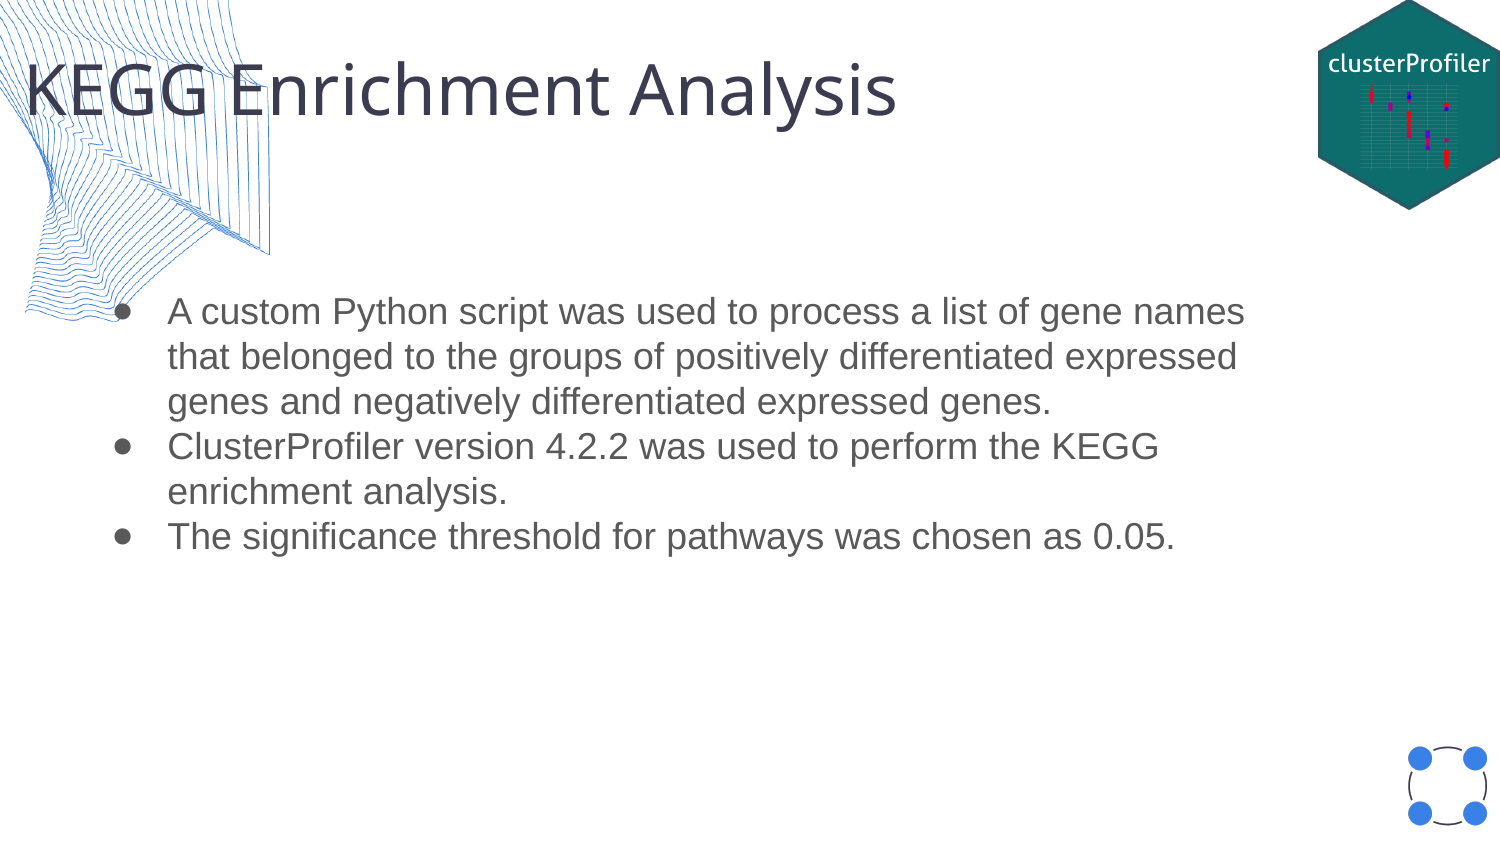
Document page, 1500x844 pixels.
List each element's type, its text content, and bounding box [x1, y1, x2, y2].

text_box KEGG Enrichment Analysis [369, 0, 1091, 175]
picture [1318, 0, 1500, 210]
text_box A custom Python script was used to process a list of gene names that belonged to the groups of positively differentiated expressed genes and negatively differentiated expressed genes. ClusterProfiler version 4.2.2 was used to perform the KEGG enrichment analysis. The significance threshold for pathways was chosen as 0.05. [77, 226, 1319, 660]
picture [0, 0, 367, 336]
picture [1395, 733, 1500, 839]
